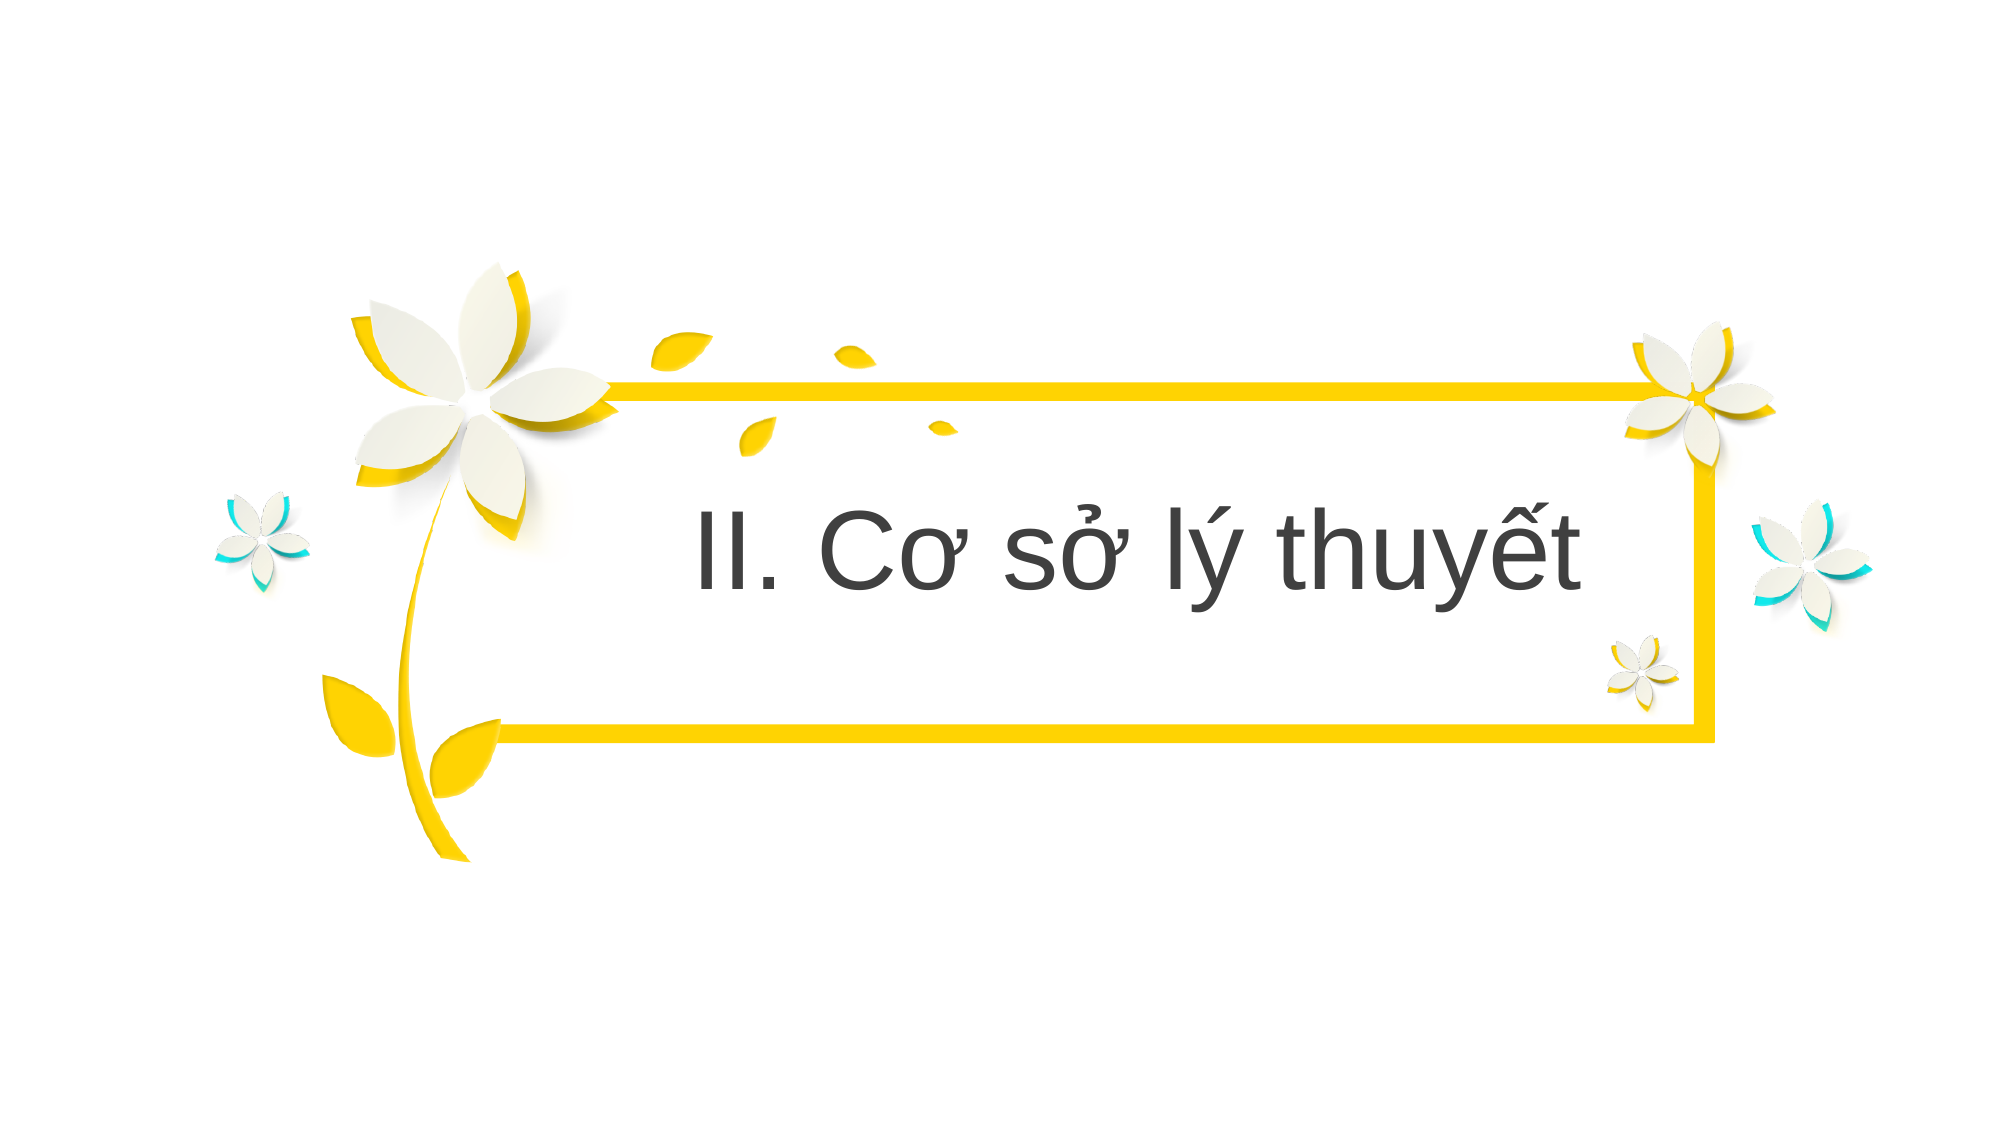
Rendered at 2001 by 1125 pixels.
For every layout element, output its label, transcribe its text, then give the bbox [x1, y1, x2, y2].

picture [207, 261, 959, 863]
list II. Cơ sở lý thuyết [676, 497, 1693, 609]
picture [1751, 498, 1873, 642]
picture [1604, 631, 1683, 720]
picture [1617, 312, 1785, 496]
